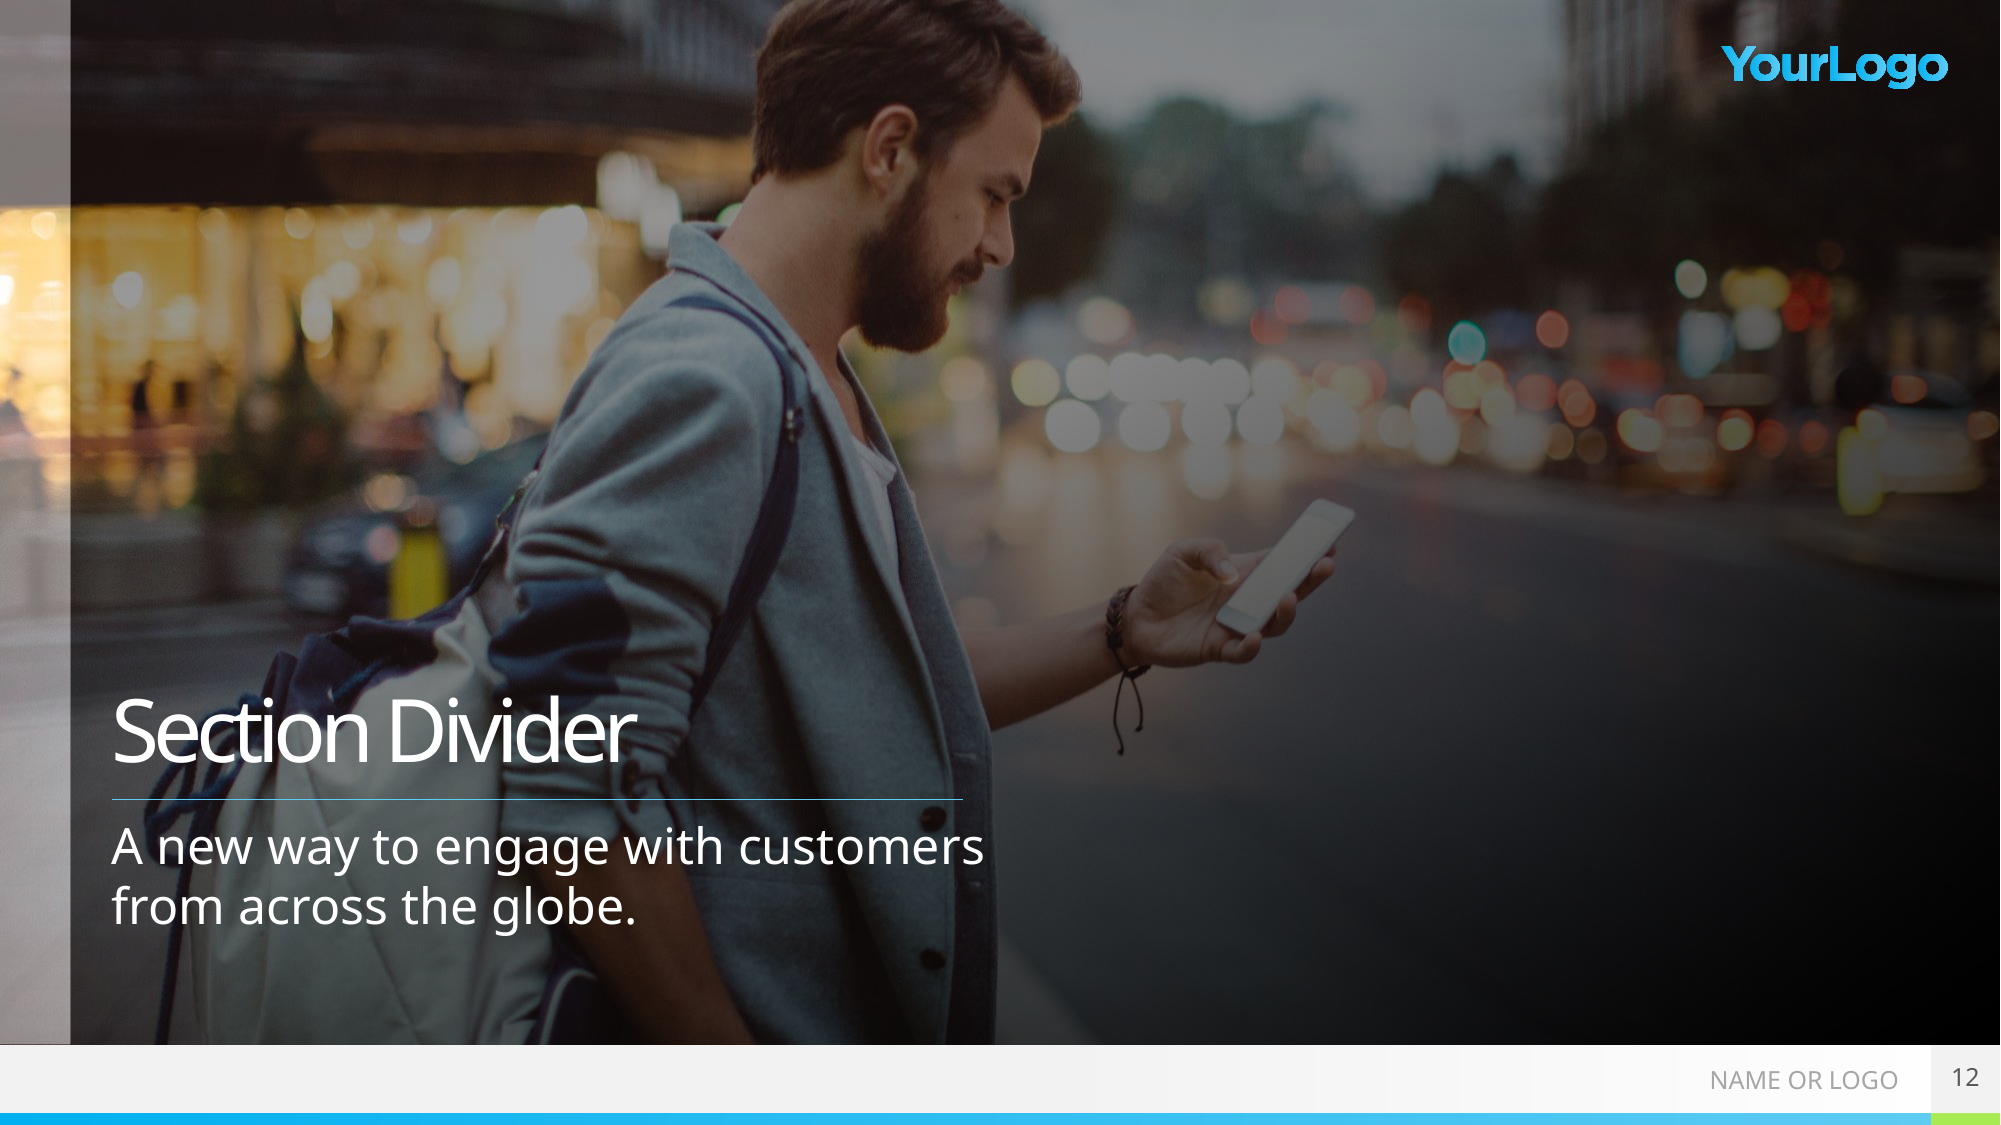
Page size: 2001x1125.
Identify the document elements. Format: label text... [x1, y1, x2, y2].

picture [0, 0, 2000, 1045]
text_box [1718, 42, 1949, 93]
slide_number 12 [1931, 1045, 2000, 1114]
